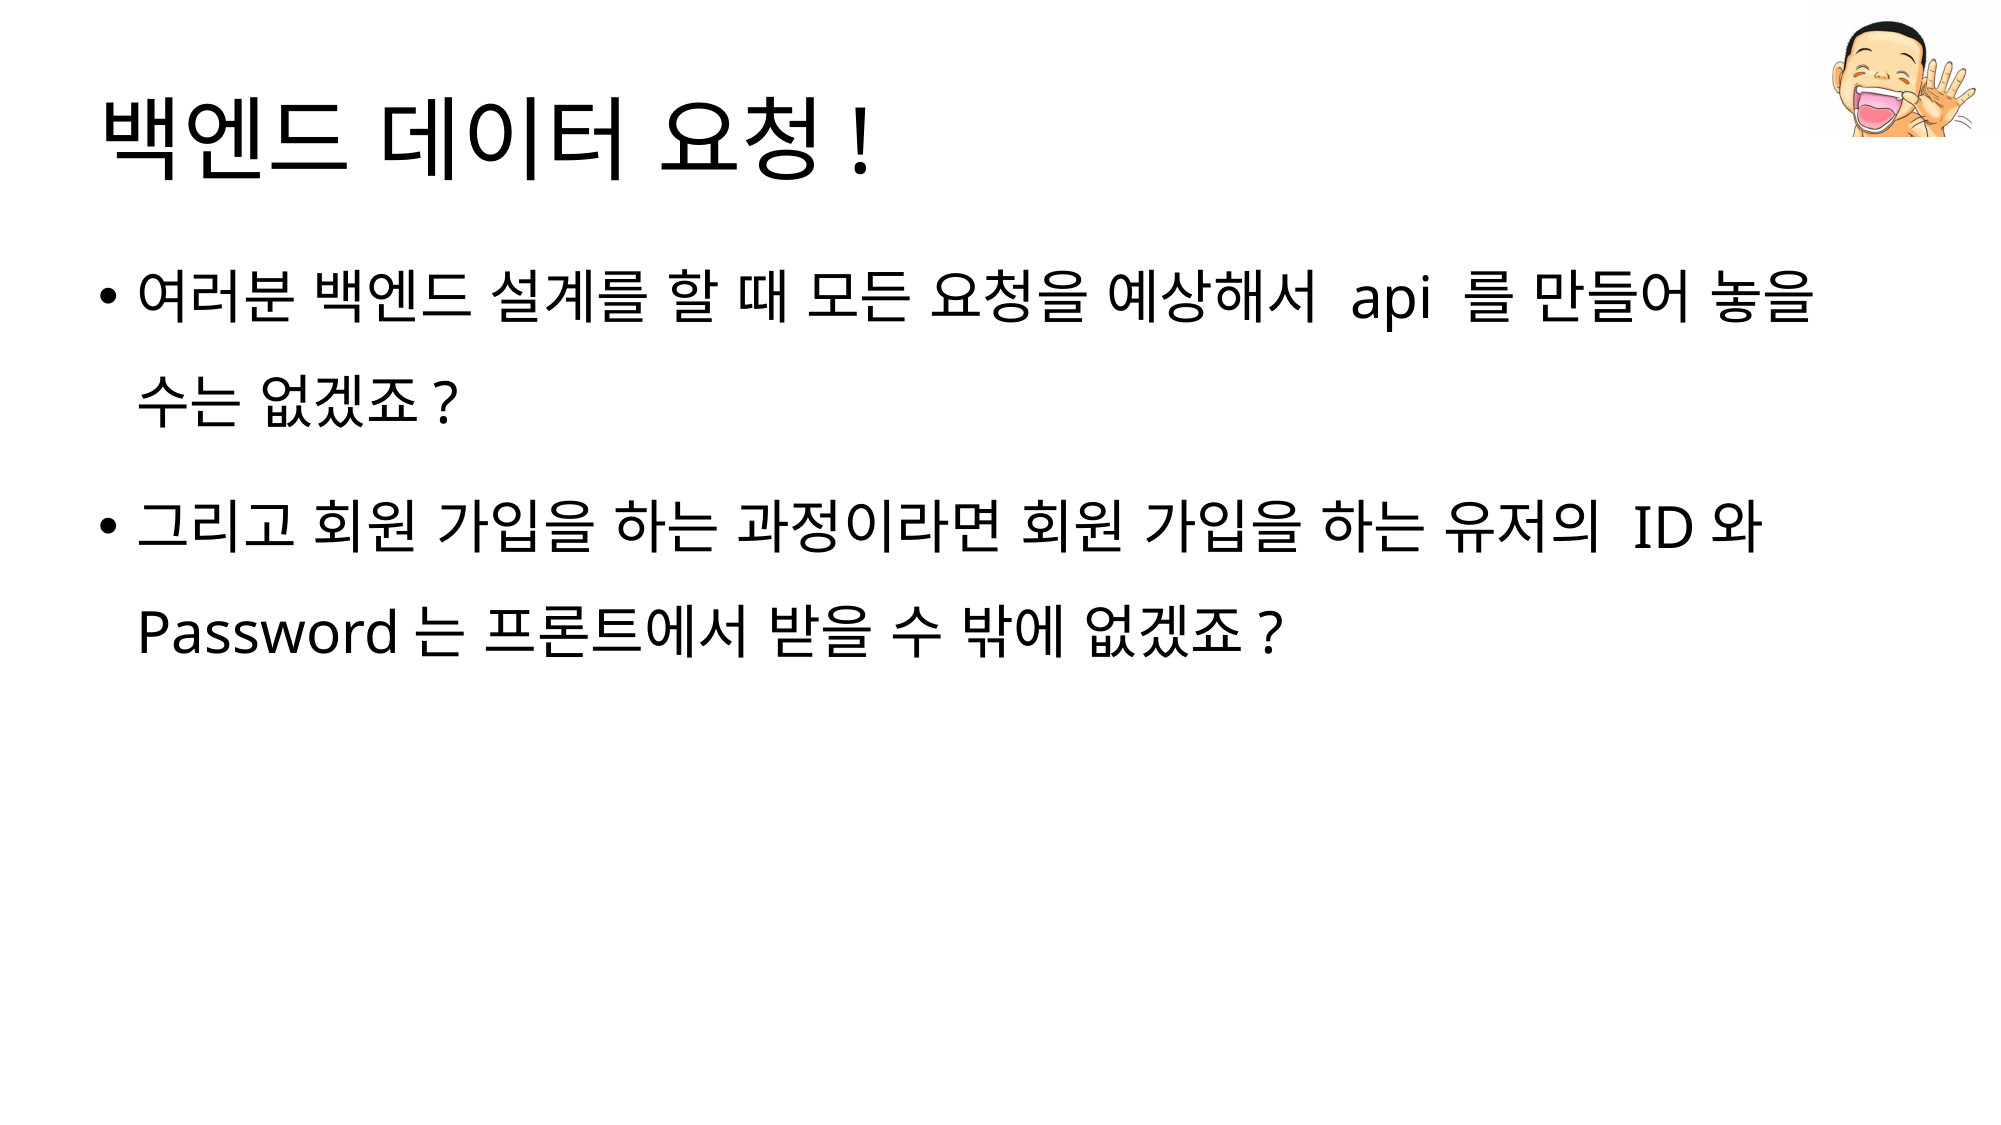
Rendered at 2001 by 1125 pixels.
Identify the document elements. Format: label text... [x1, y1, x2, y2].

list 여러분 백엔드 설계를 할 때 모든 요청을 예상해서 api 를 만들어 놓을 수는 없겠죠? 그리고 회원 가입을 하는 과정이라면 회원 가입을 하는 유저의 ID와 Password는 프론트에서 받을 수 밖에 없겠죠? [83, 217, 1931, 1068]
picture [1931, 0, 2000, 137]
title 백엔드 데이터 요청! [83, 0, 1931, 217]
